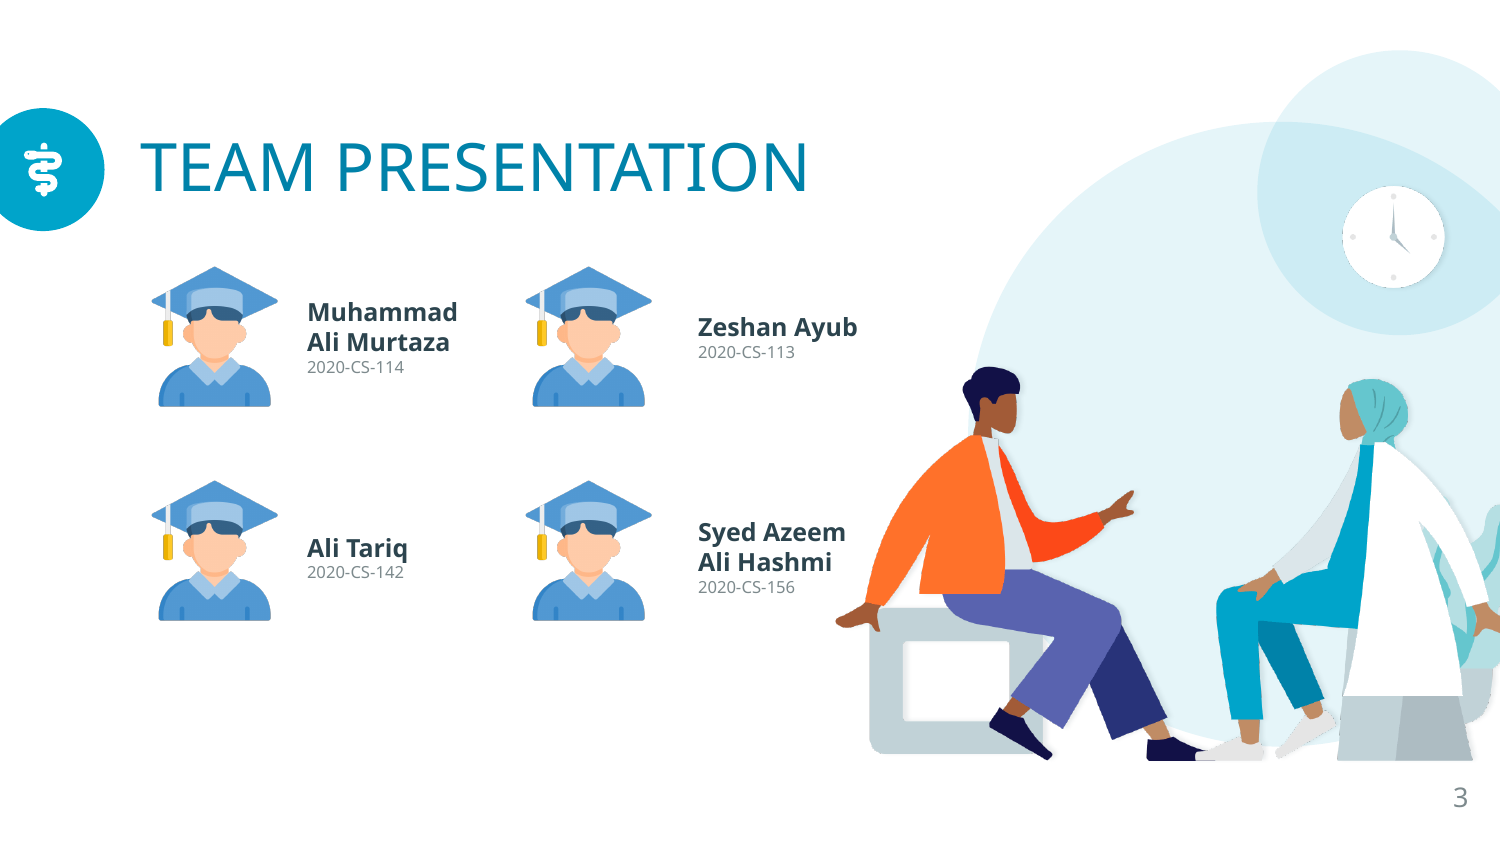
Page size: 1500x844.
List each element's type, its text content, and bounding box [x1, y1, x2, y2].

picture [514, 262, 664, 411]
picture [140, 262, 289, 411]
text_box Zeshan Ayub 2020-CS-113 [698, 299, 871, 373]
slide_number 3 [1411, 775, 1469, 822]
text_box Syed Azeem Ali Hashmi 2020-CS-156 [698, 520, 871, 594]
text_box Ali Tariq 2020-CS-142 [307, 520, 480, 594]
picture [835, 185, 1500, 761]
picture [140, 476, 289, 625]
picture [514, 476, 664, 625]
text_box Muhammad Ali Murtaza 2020-CS-114 [307, 299, 480, 373]
title TEAM PRESENTATION [140, 108, 1224, 232]
